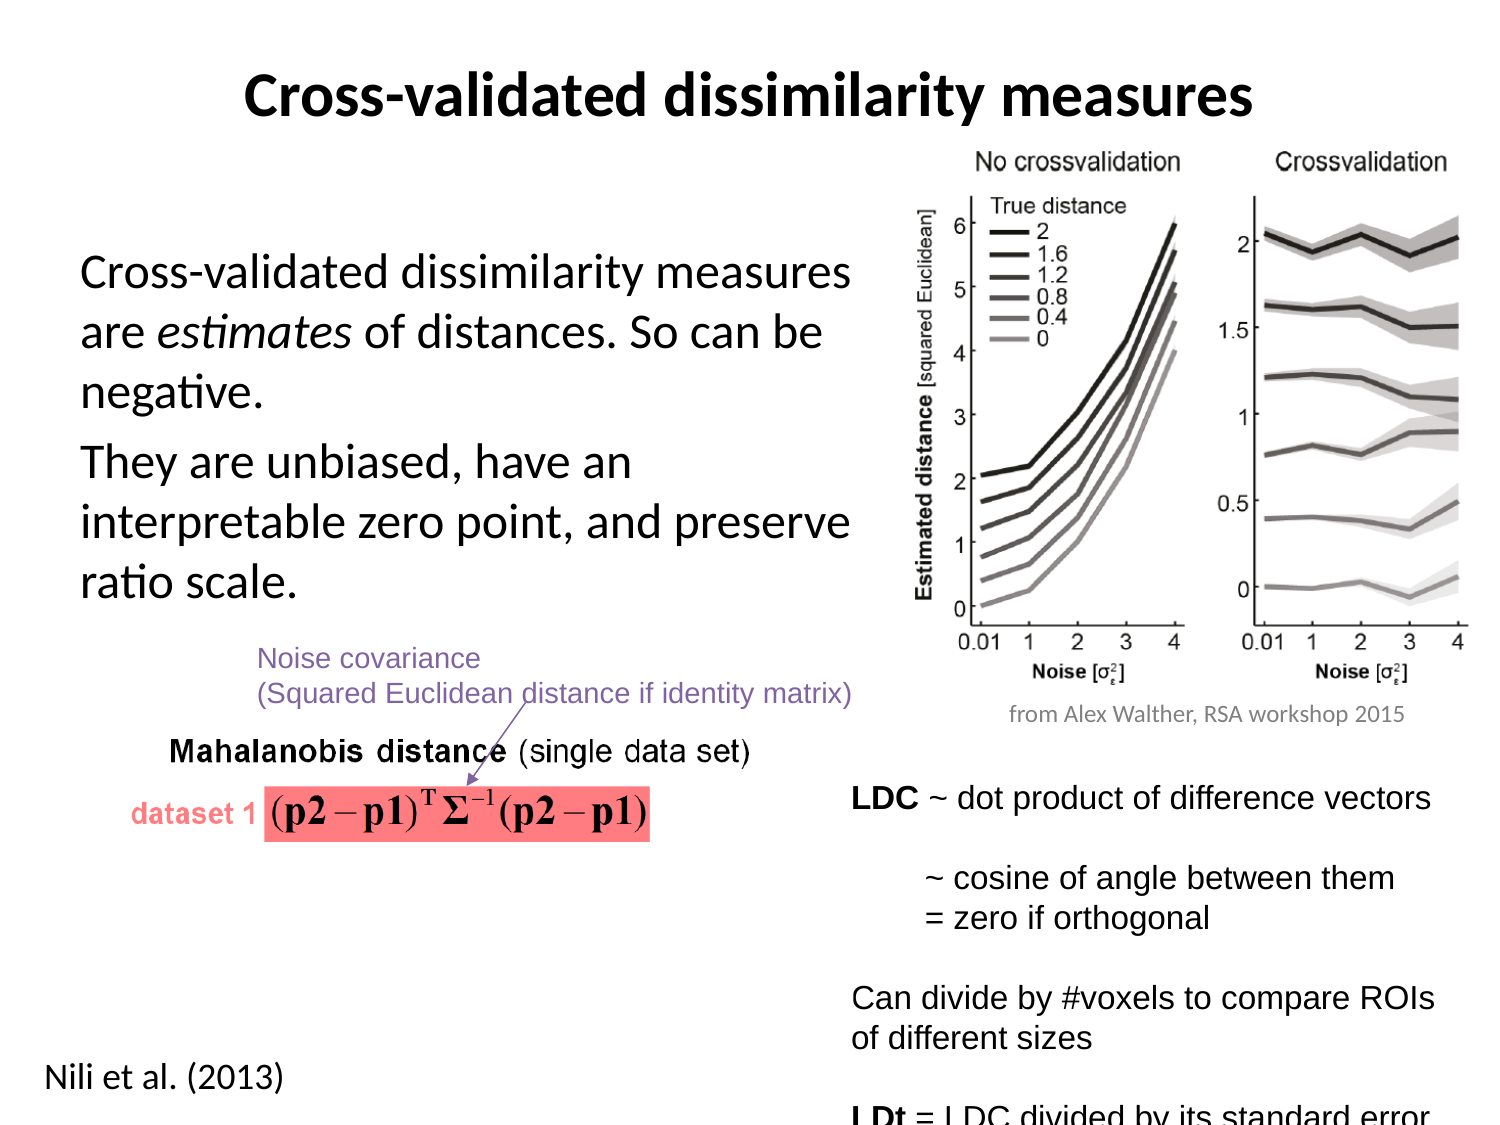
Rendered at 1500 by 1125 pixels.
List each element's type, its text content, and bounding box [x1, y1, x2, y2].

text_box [466, 702, 526, 787]
text_box LDC ~ dot product of difference vectors ~ cosine of angle between them = zero if orthogonal Can divide by #voxels to compare ROIs of different sizes LDt = LDC divided by its standard error [836, 769, 1463, 1125]
picture [64, 727, 849, 1012]
text_box Noise covariance (Squared Euclidean distance if identity matrix) [242, 631, 886, 717]
text_box from Alex Walther, RSA workshop 2015 [950, 699, 1465, 735]
text_box Nili et al. (2013) [29, 1045, 378, 1105]
list Cross-validated dissimilarity measures are estimates of distances. So can be negative. They are unbiased, have an interpretable zero point, and preserve ratio scale. [64, 160, 882, 703]
picture [910, 143, 1471, 691]
title Cross-validated dissimilarity measures [75, 45, 1425, 138]
